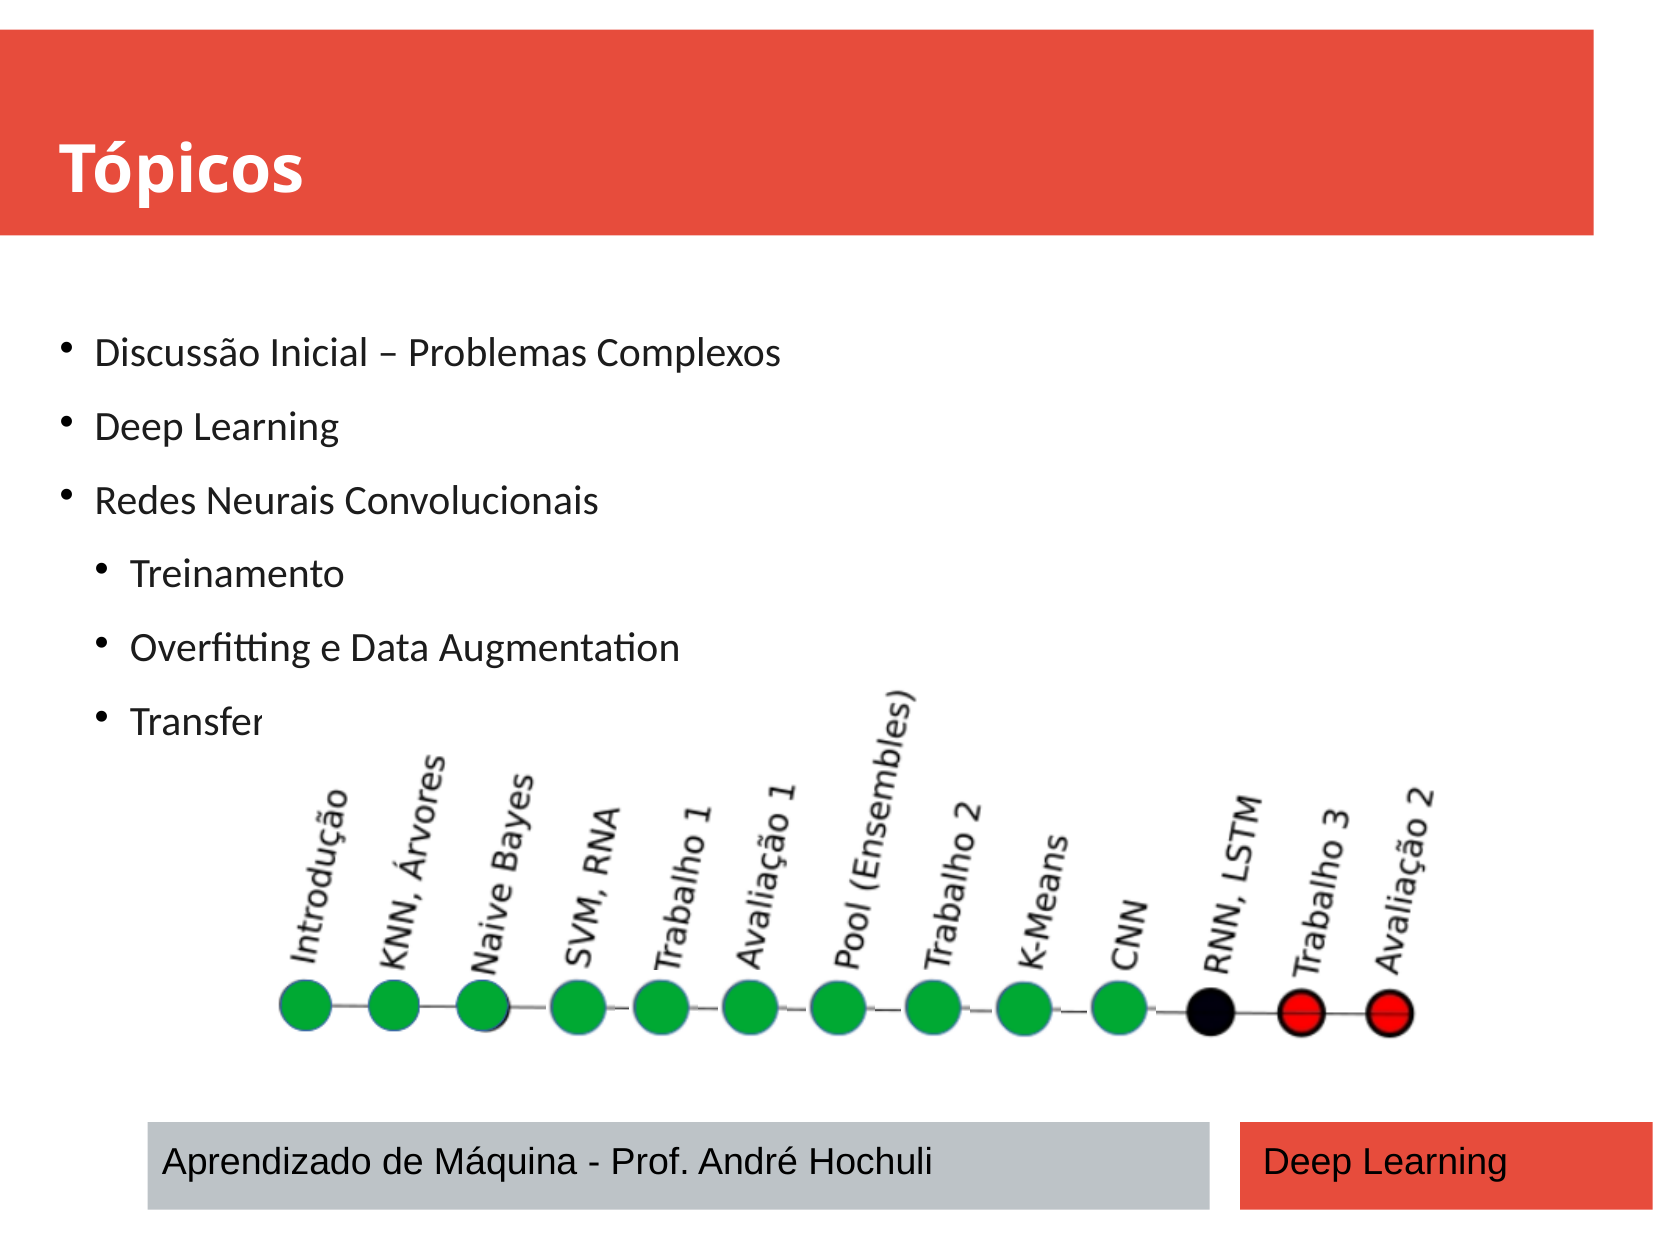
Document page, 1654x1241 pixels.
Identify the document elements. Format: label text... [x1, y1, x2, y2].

text_box Aprendizado de Máquina - Prof. André Hochuli [147, 1129, 1204, 1189]
text_box Discussão Inicial – Problemas Complexos Deep Learning Redes Neurais Convolucionais Treinamento Overfitting e Data Augmentation Transfer Learning [59, 324, 1565, 1092]
picture [262, 680, 1481, 1046]
text_box Deep Learning [1248, 1129, 1623, 1189]
text_box Tópicos [59, 59, 1594, 206]
